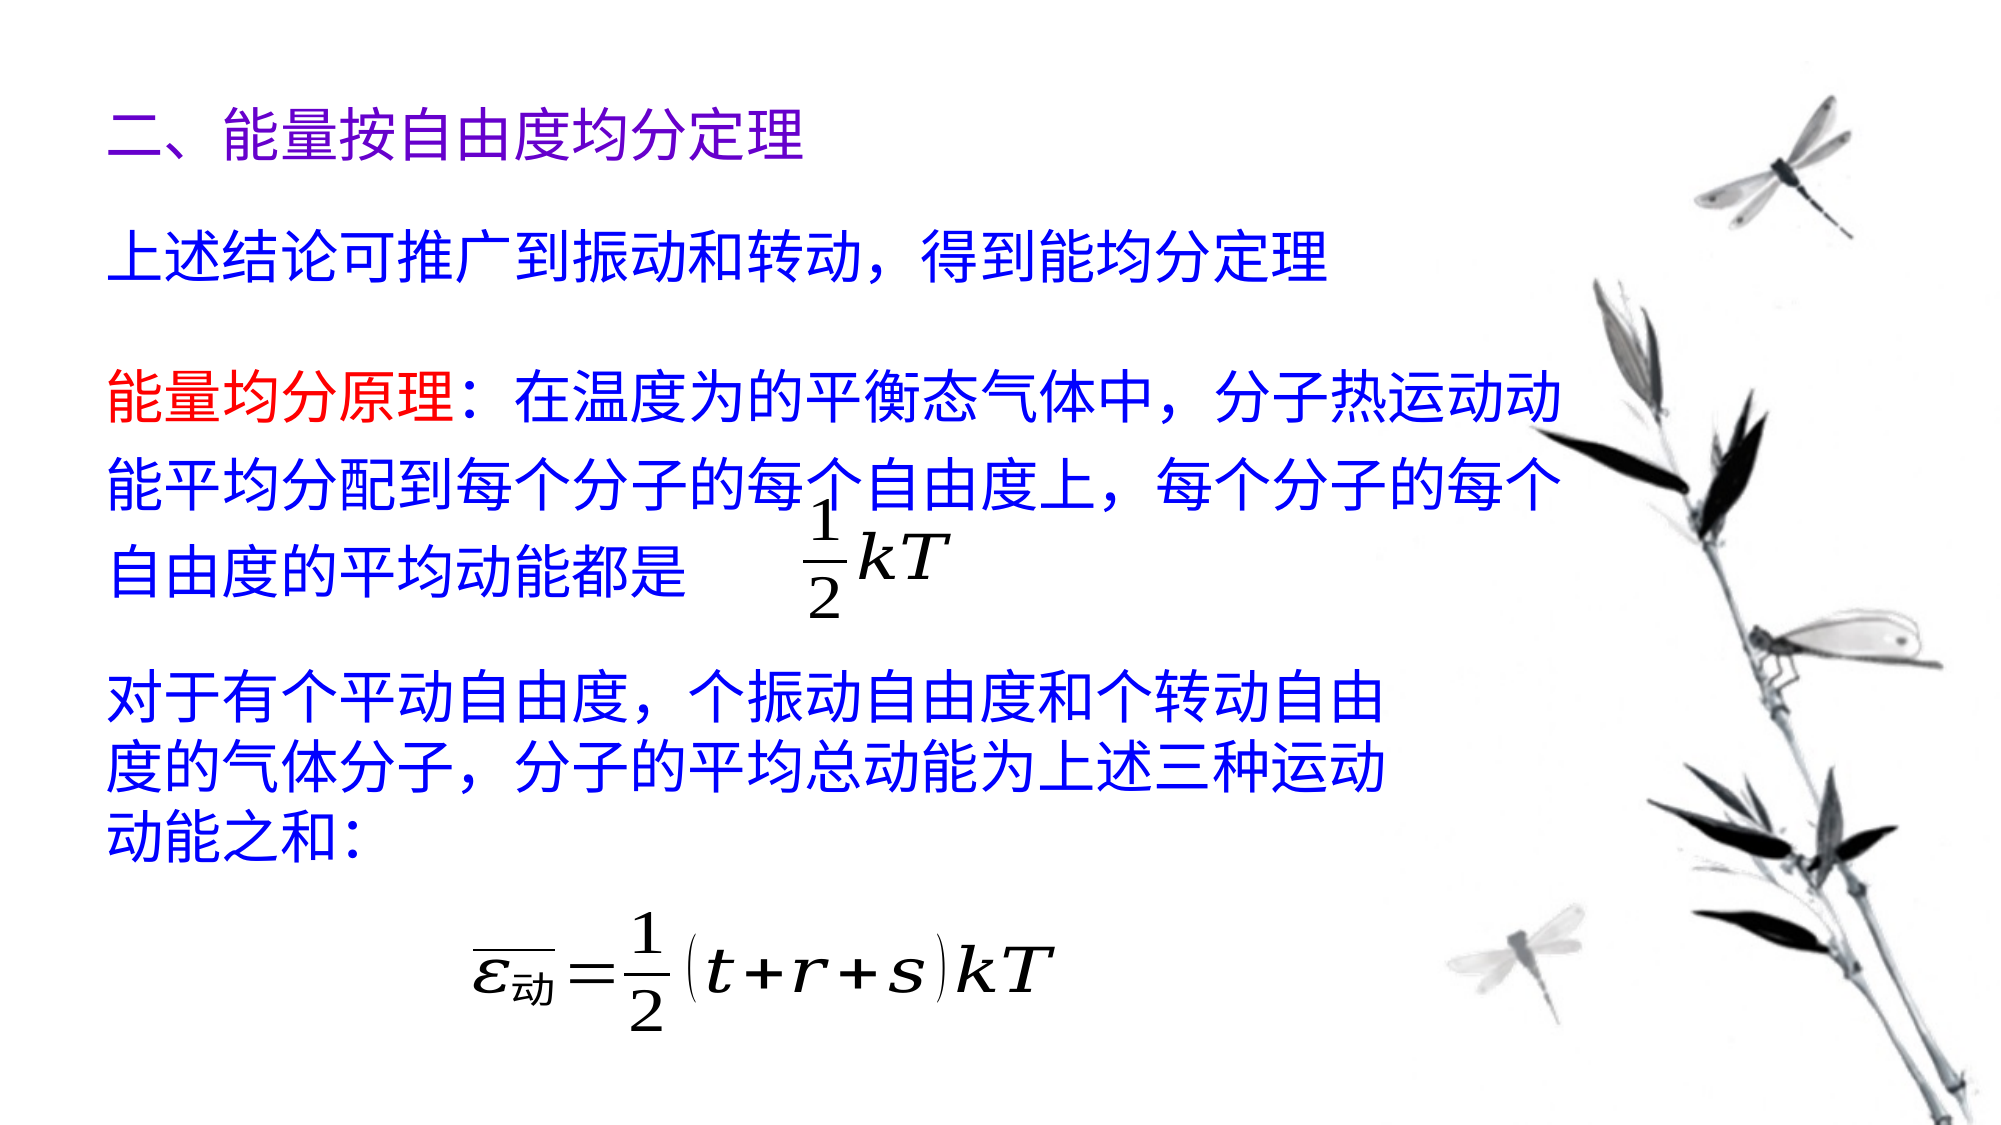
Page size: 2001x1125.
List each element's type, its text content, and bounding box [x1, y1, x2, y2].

picture [1376, 61, 2000, 1125]
text_box 上述结论可推广到振动和转动，得到能均分定理 [90, 213, 1535, 298]
text_box 二、能量按自由度均分定理 [90, 90, 1591, 176]
